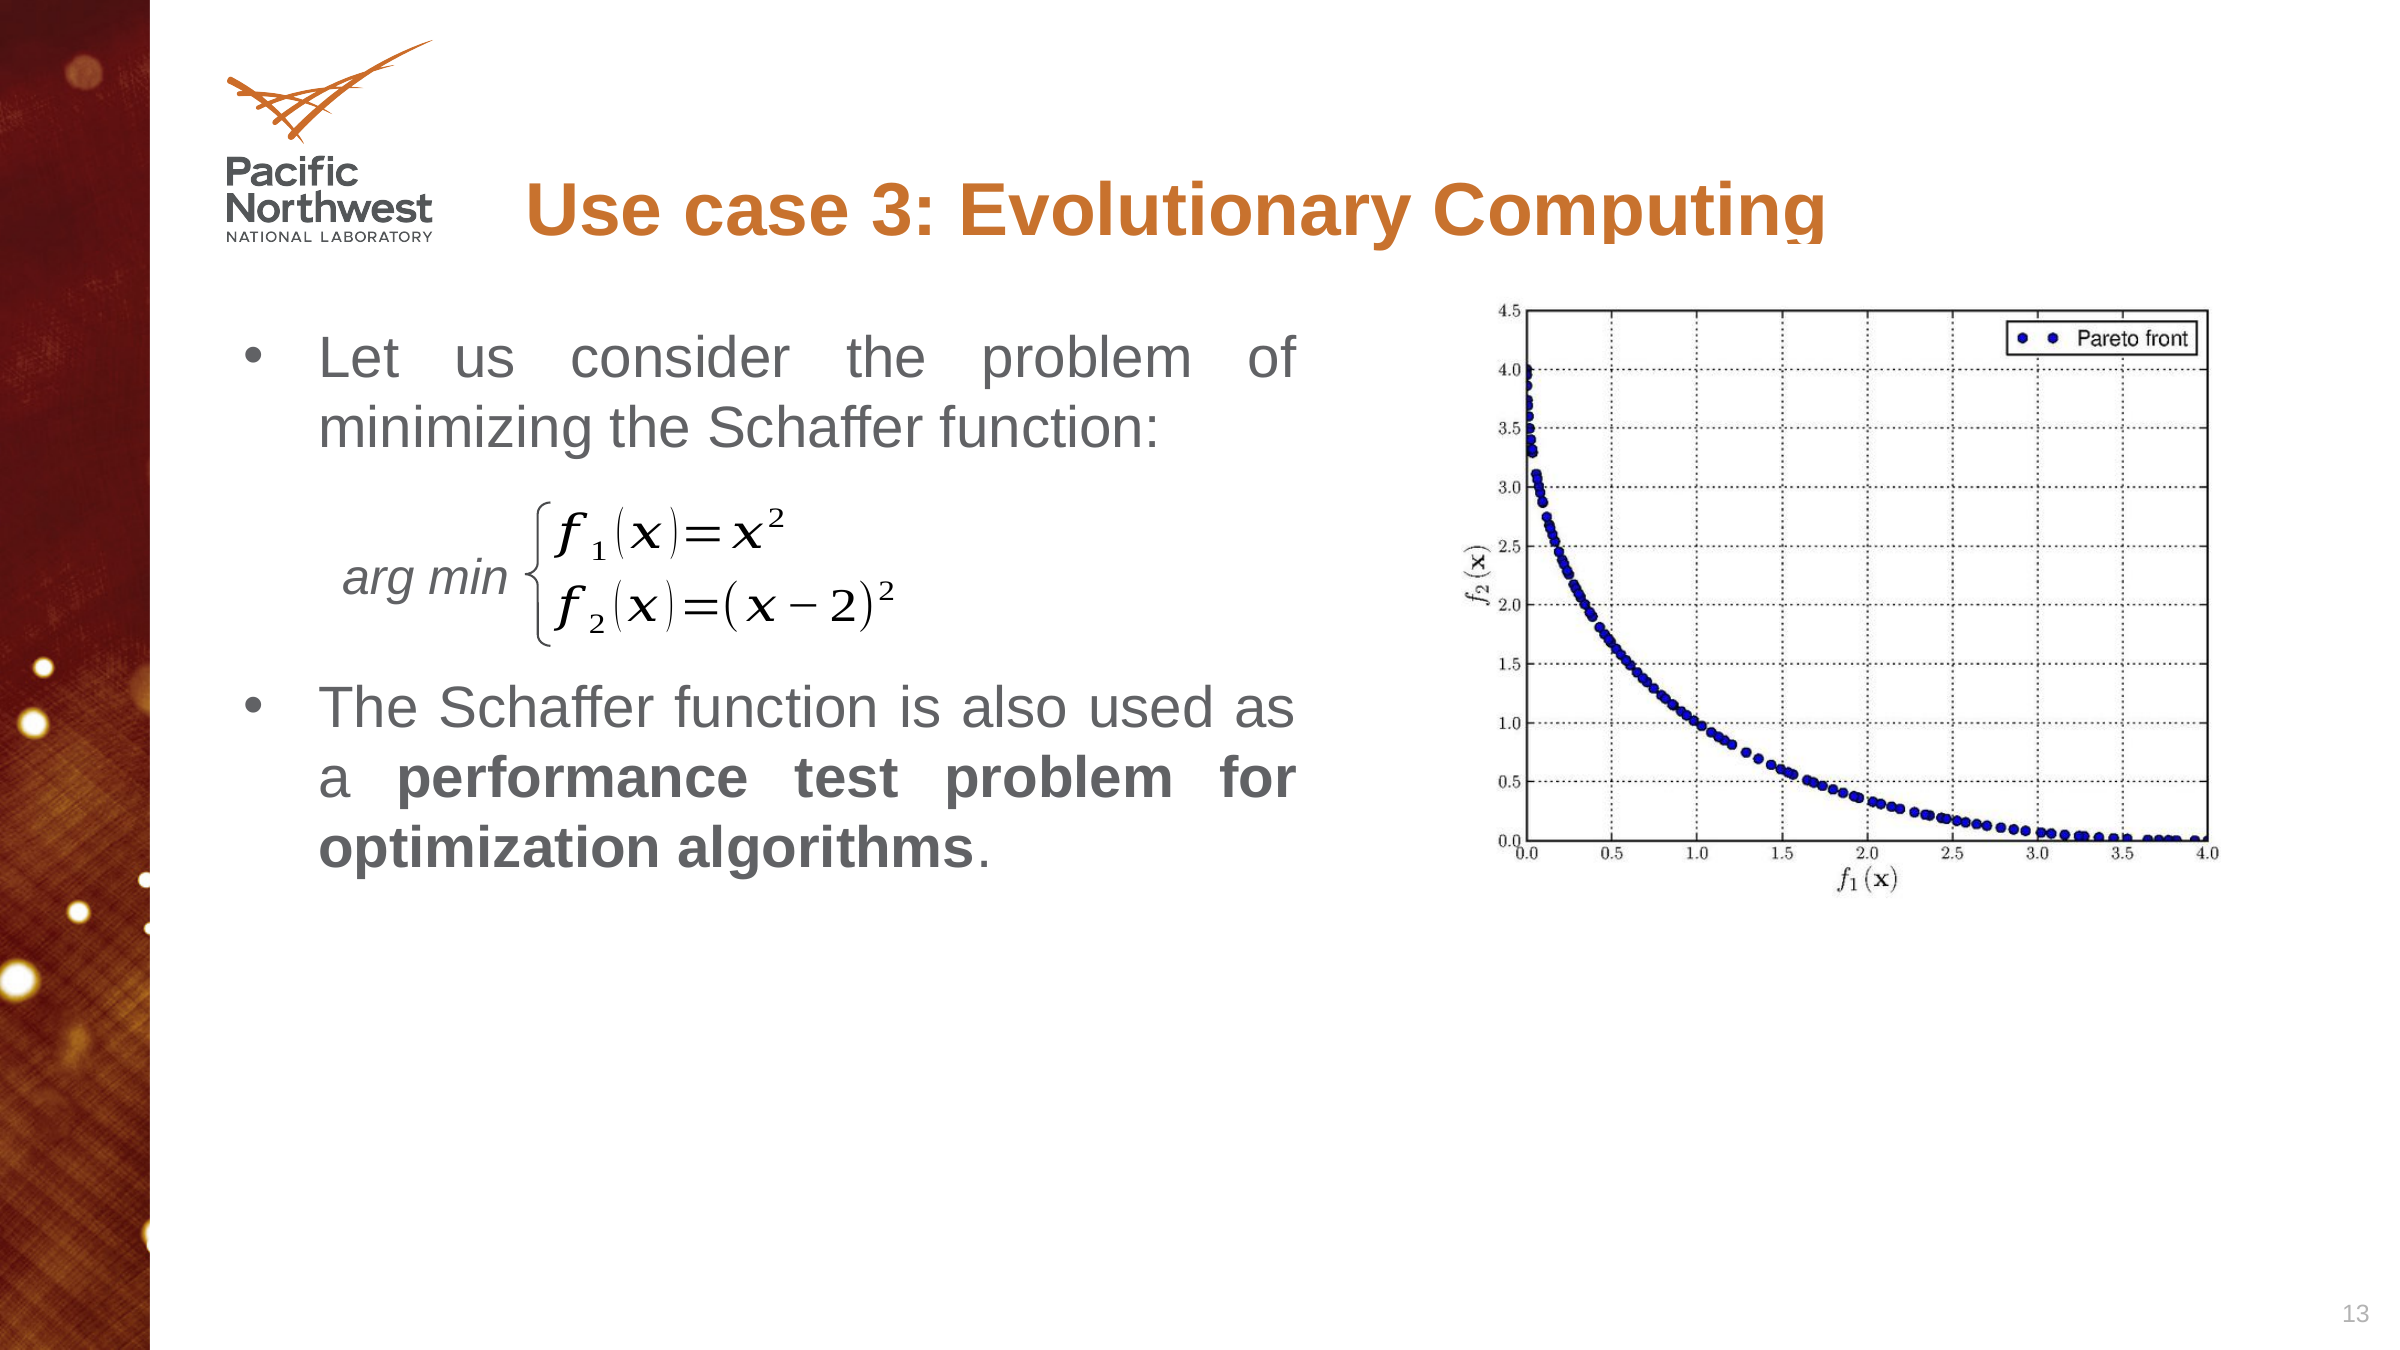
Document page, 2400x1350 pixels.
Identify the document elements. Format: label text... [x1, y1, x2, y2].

title Use case 3: Evolutionary Computing [525, 44, 2325, 260]
picture [1417, 244, 2296, 907]
text_box [524, 501, 551, 647]
picture [0, 0, 149, 1350]
text_box arg min [327, 537, 524, 613]
slide_number 13 [2295, 1275, 2370, 1350]
picture [225, 38, 435, 244]
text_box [550, 501, 894, 640]
text_box Let us consider the problem of minimizing the Schaffer function: The Schaffer function is also used as a performance test problem for optimization algorithms. [228, 312, 1313, 887]
